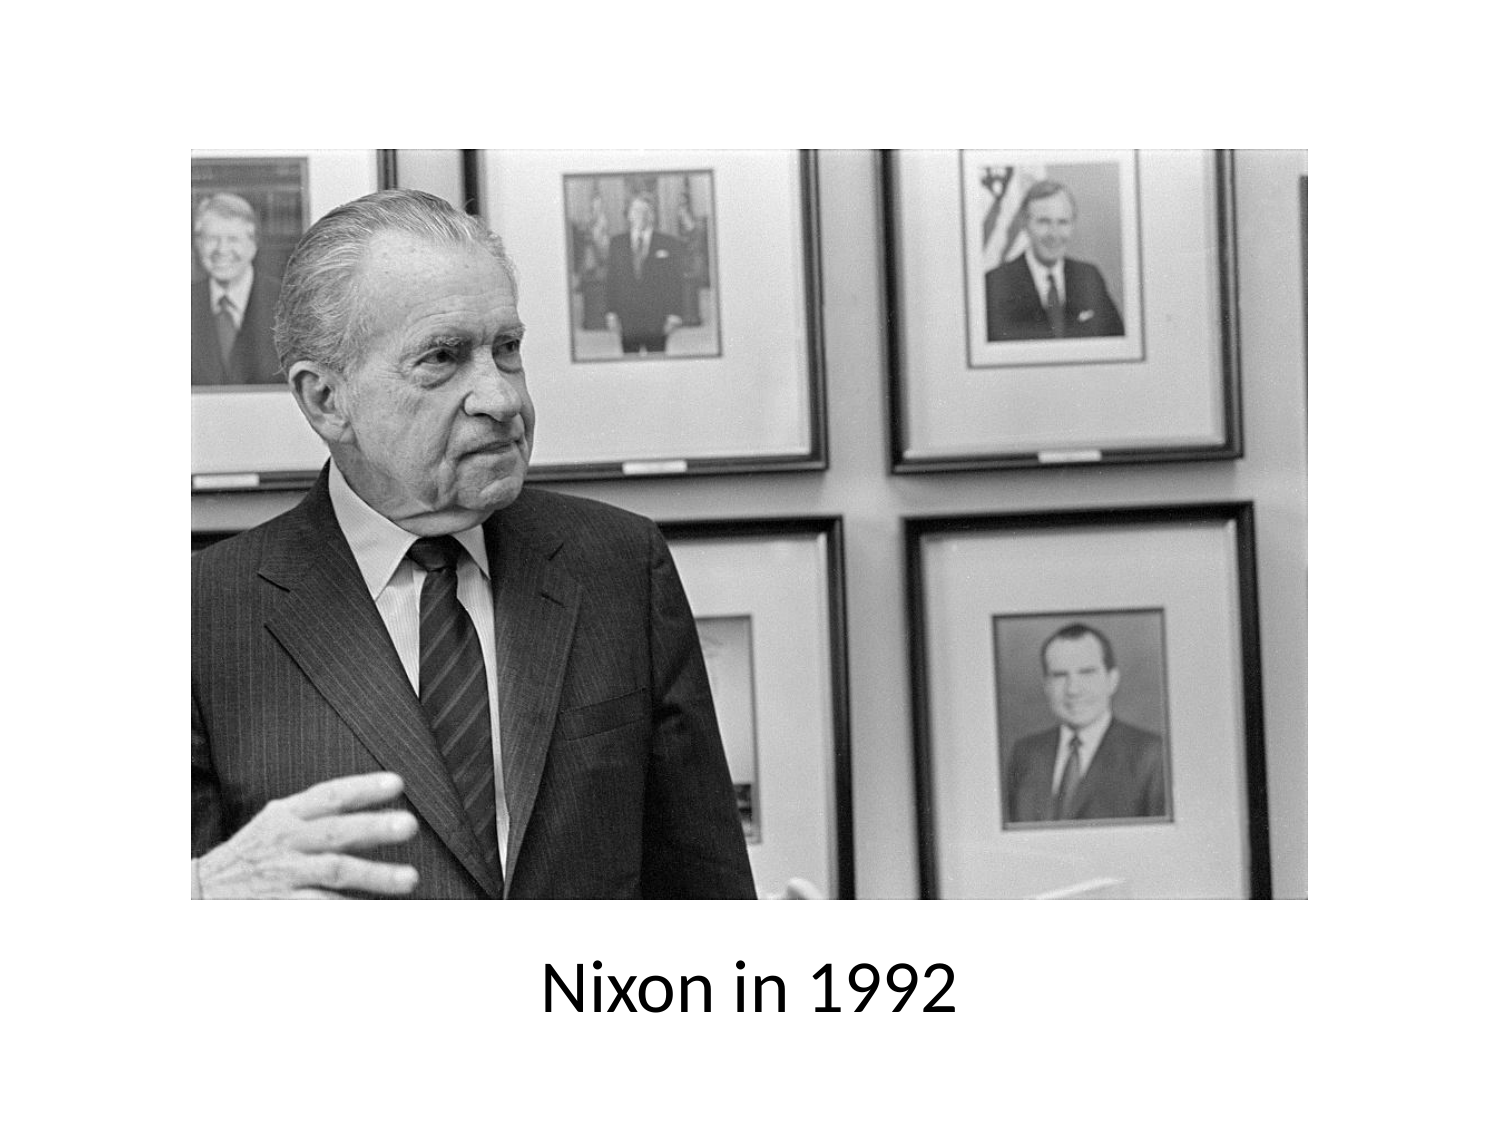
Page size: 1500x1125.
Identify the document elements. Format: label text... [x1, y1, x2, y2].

text_box Nixon in 1992 [526, 929, 974, 1035]
picture [191, 149, 1309, 901]
